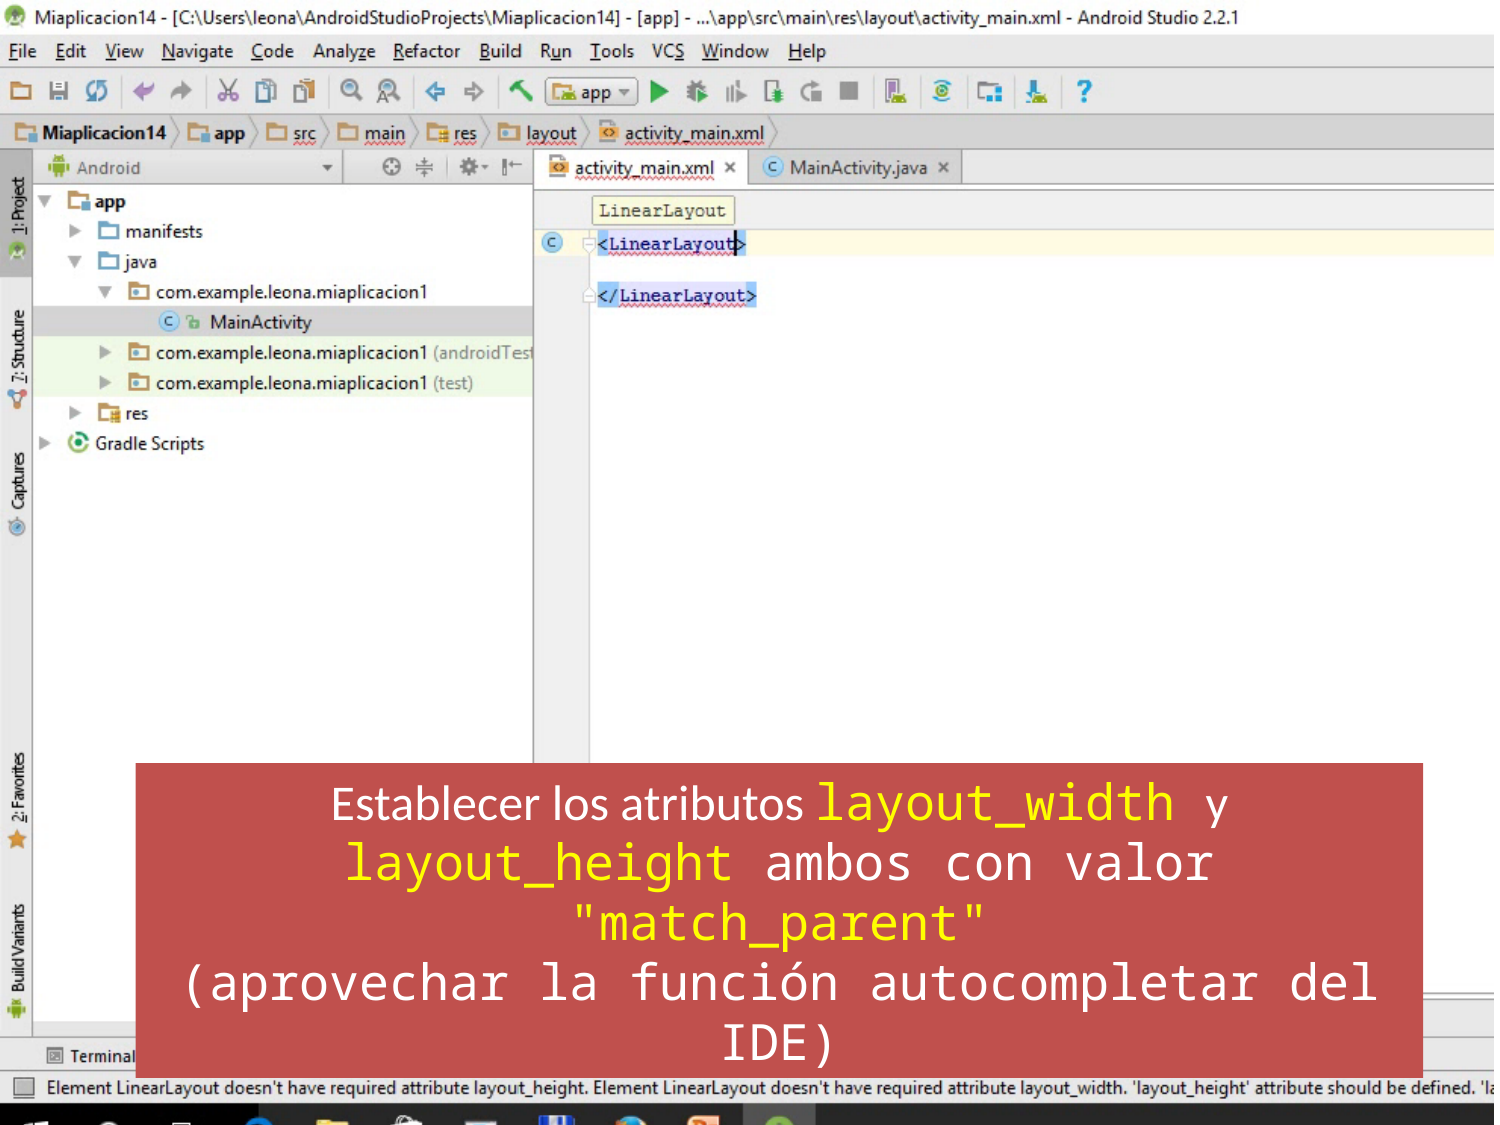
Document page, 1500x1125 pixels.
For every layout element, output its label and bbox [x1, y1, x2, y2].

text_box [0, 0, 1495, 1125]
